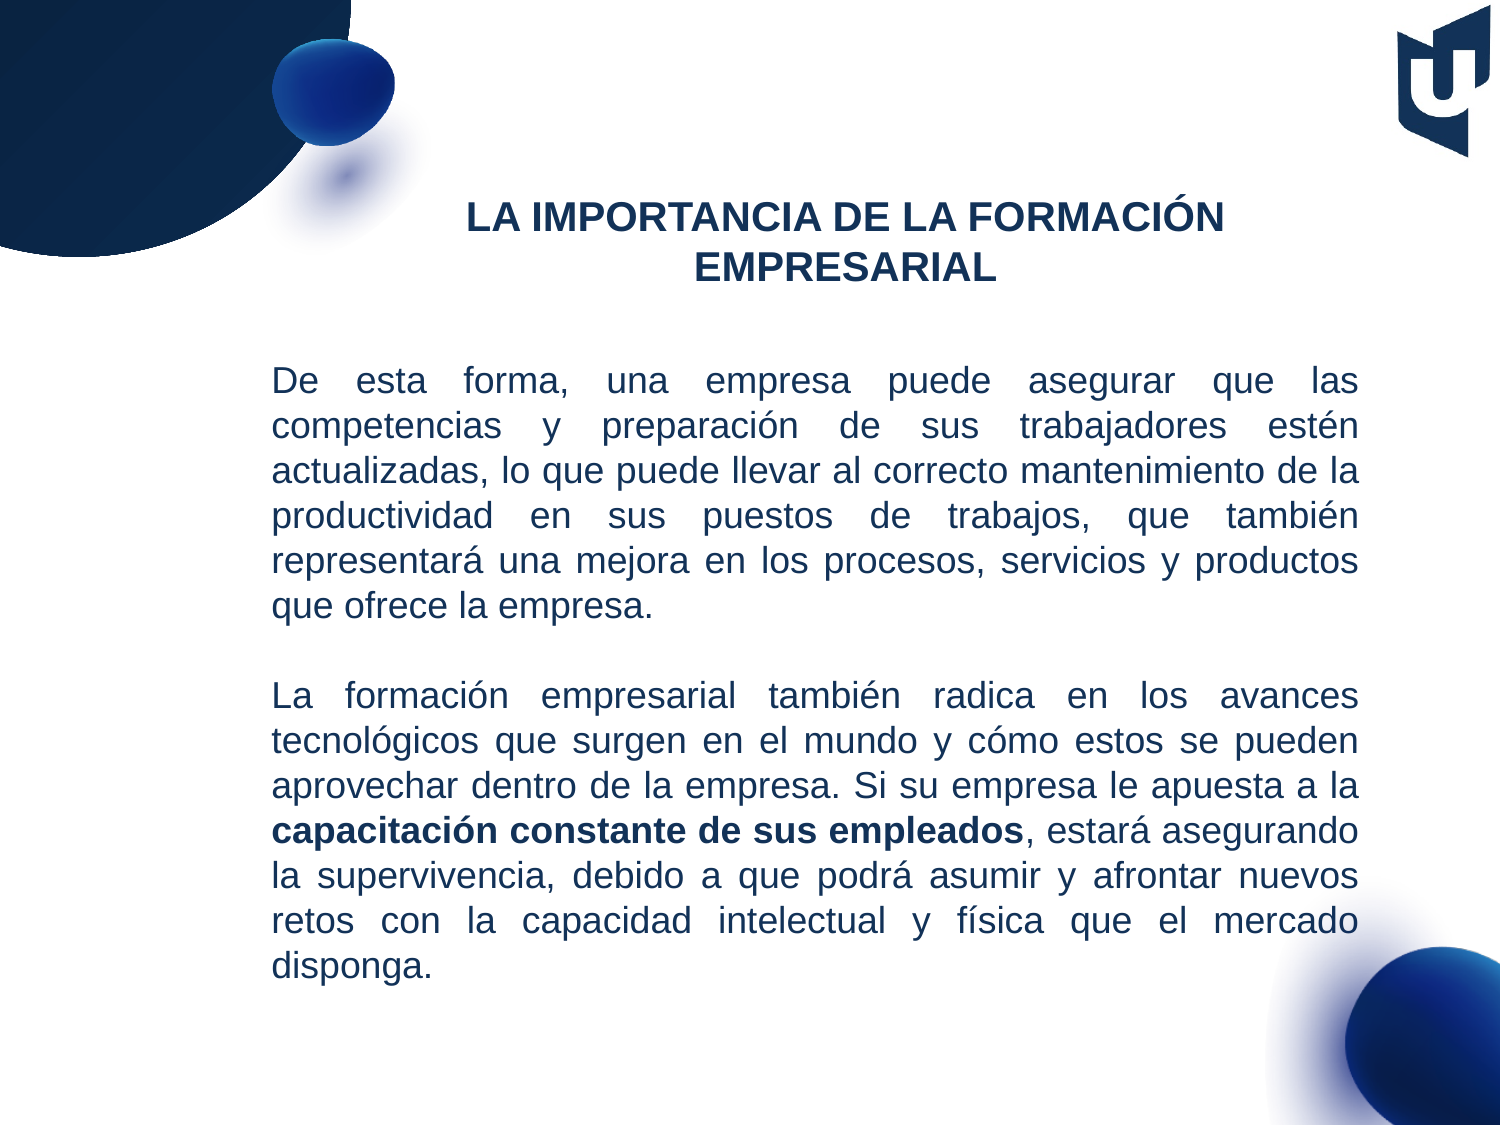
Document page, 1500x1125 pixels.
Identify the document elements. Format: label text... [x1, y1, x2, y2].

picture [1386, 0, 1500, 162]
text_box [0, 0, 217, 258]
picture [1146, 777, 1500, 1125]
text_box De esta forma, una empresa puede asegurar que las competencias y preparación de sus trabajadores estén actualizadas, lo que puede llevar al correcto mantenimiento de la productividad en sus puestos de trabajos, que también representará una mejora en los procesos, servicios y productos que ofrece la empresa. La formación empresarial también radica en los avances tecnológicos que surgen en el mundo y cómo estos se pueden aprovechar dentro de la empresa. Si su empresa le apuesta a la capacitación constante de sus empleados, estará asegurando la supervivencia, debido a que podrá asumir y afrontar nuevos retos con la capacidad intelectual y física que el mercado disponga. [256, 348, 1374, 994]
picture [217, 0, 440, 292]
text_box LA IMPORTANCIA DE LA FORMACIÓN EMPRESARIAL [343, 181, 1349, 297]
